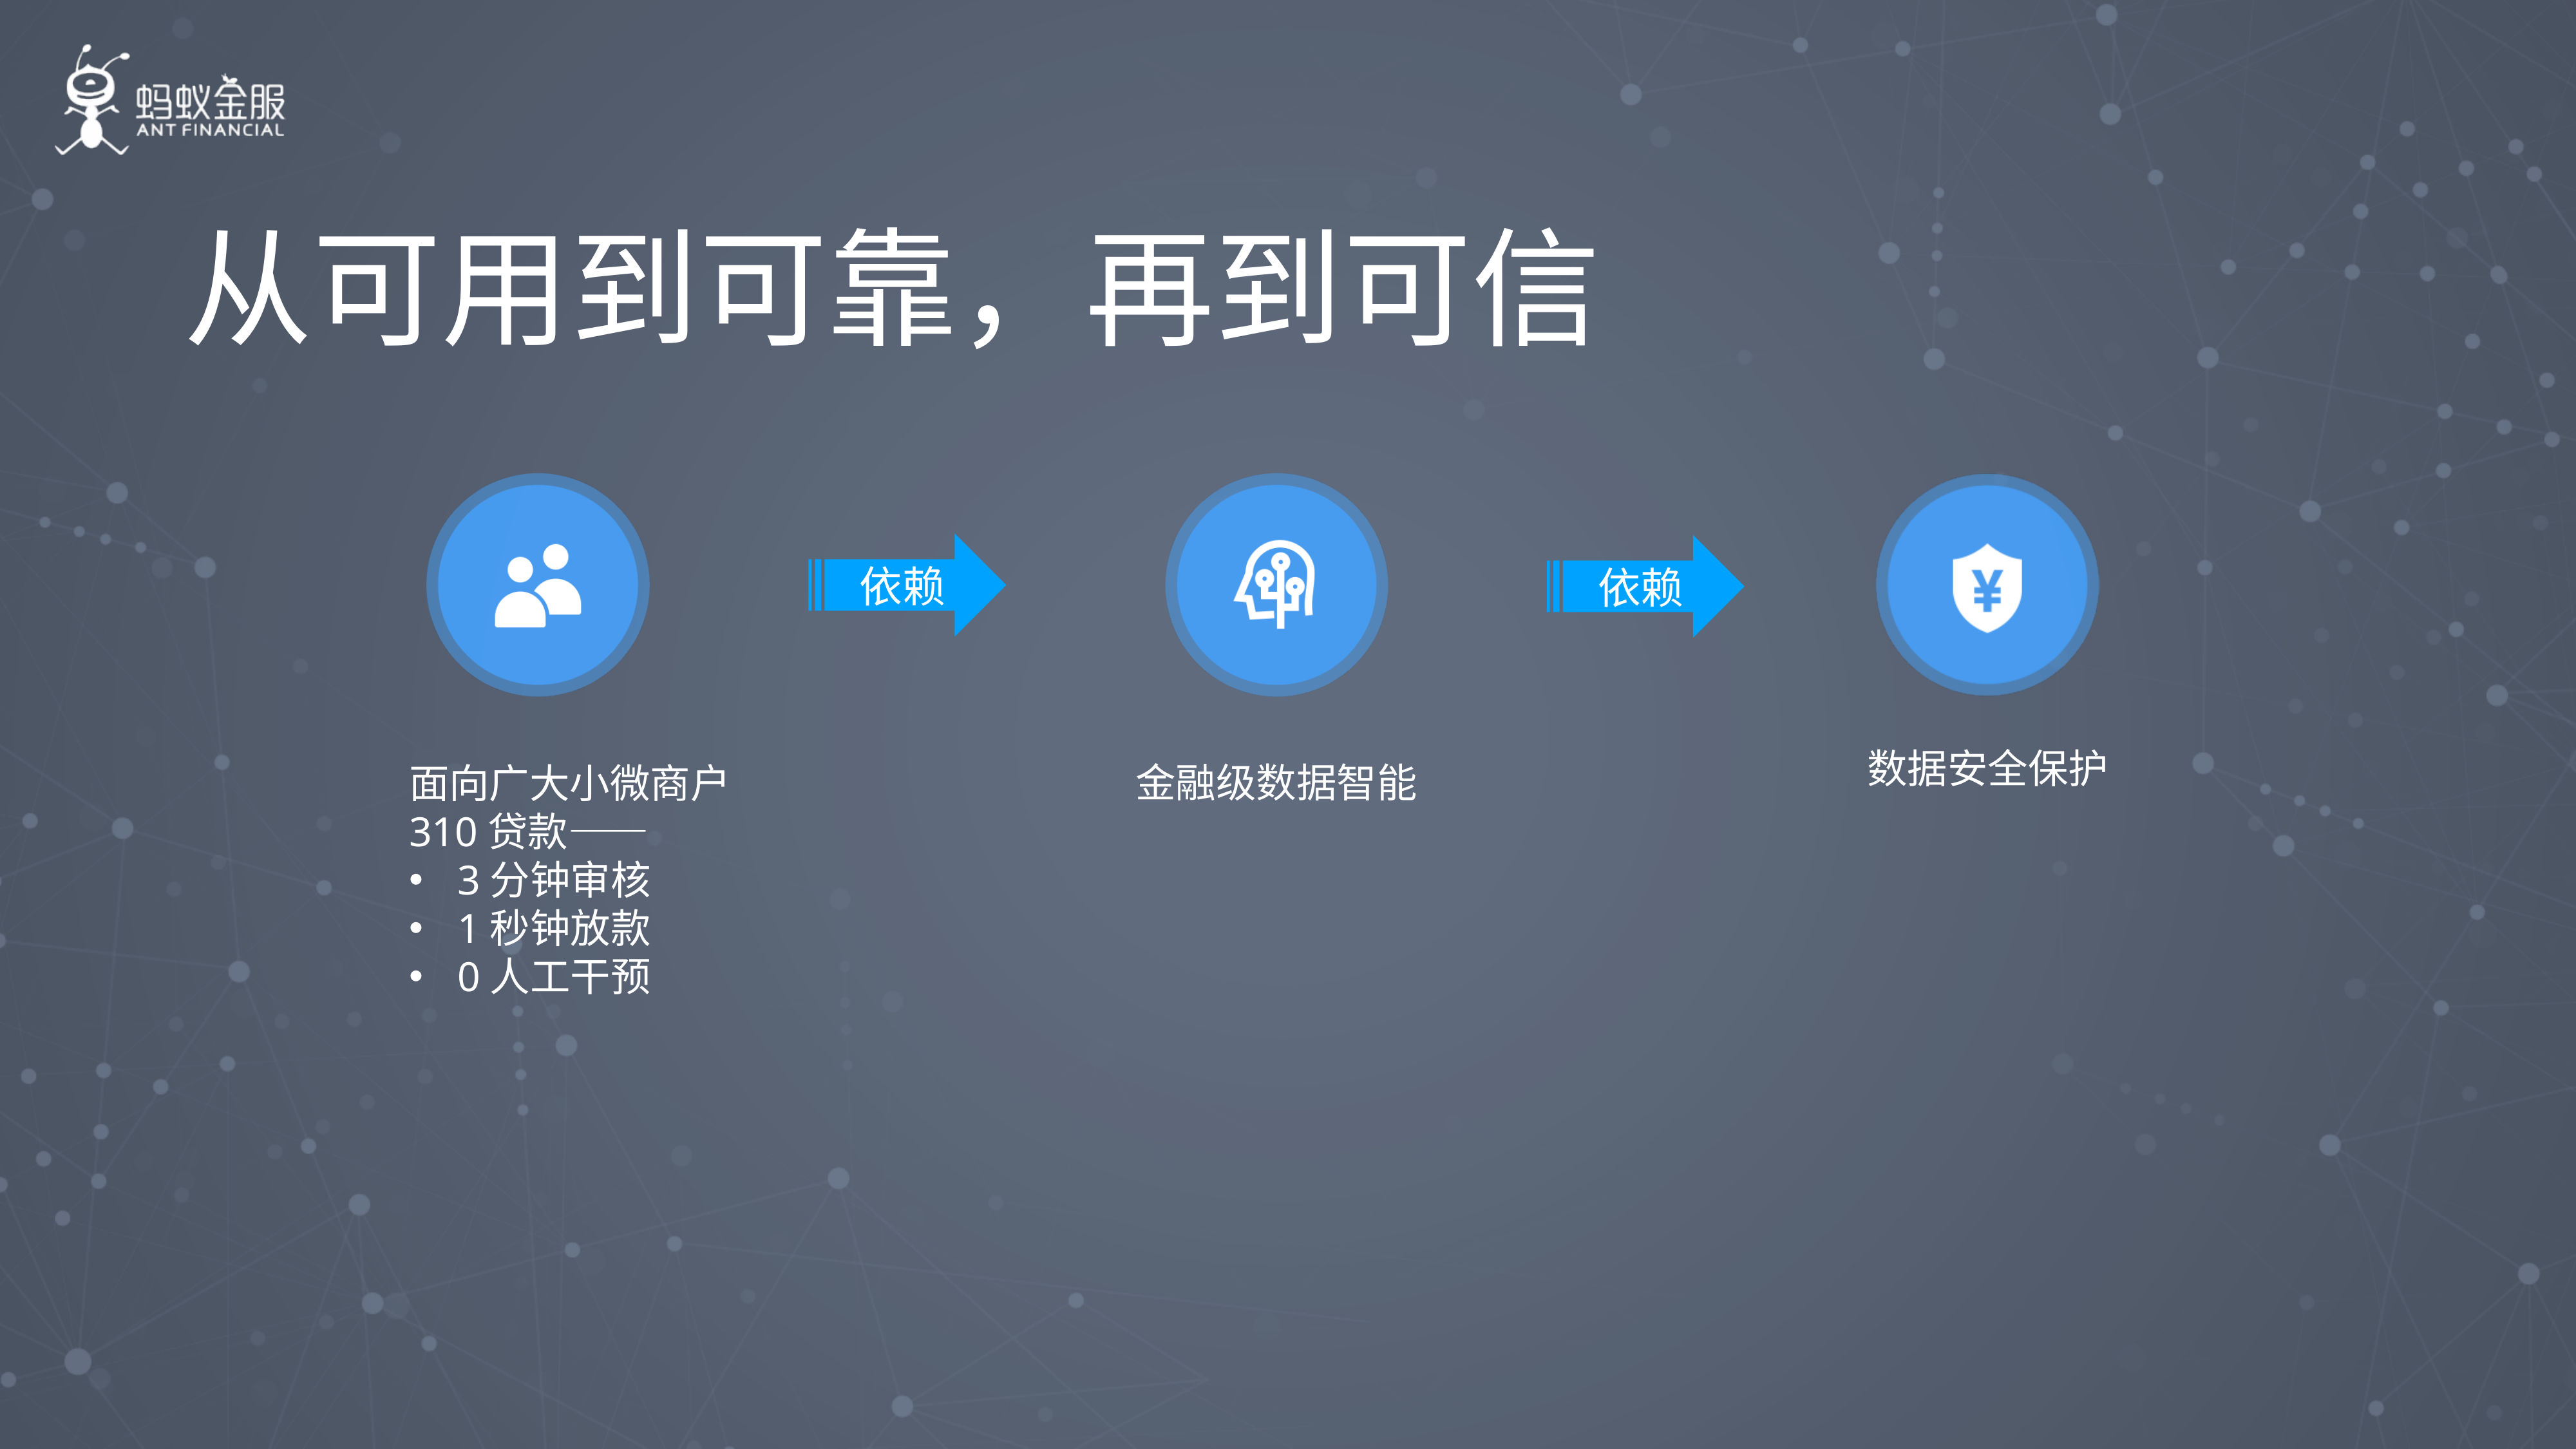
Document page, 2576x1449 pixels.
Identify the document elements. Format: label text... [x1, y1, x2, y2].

text_box 依赖 [1553, 560, 1560, 612]
text_box 依赖 [824, 533, 1007, 637]
picture [55, 44, 286, 156]
text_box 金融级数据智能 [1130, 752, 1423, 811]
text_box 依赖 [1546, 560, 1550, 612]
text_box 数据安全保护 [1861, 737, 2114, 797]
text_box 依赖 [815, 559, 822, 611]
picture [1164, 473, 1389, 697]
text_box 面向广大小微商户 310贷款—— 3分钟审核 1秒钟放款 0人工干预 [403, 753, 737, 1005]
text_box 依赖 [808, 559, 812, 611]
picture [426, 473, 650, 697]
picture [1875, 473, 2100, 697]
text_box 依赖 [1562, 535, 1745, 638]
text_box 从可用到可靠，再到可信 [178, 150, 2398, 419]
